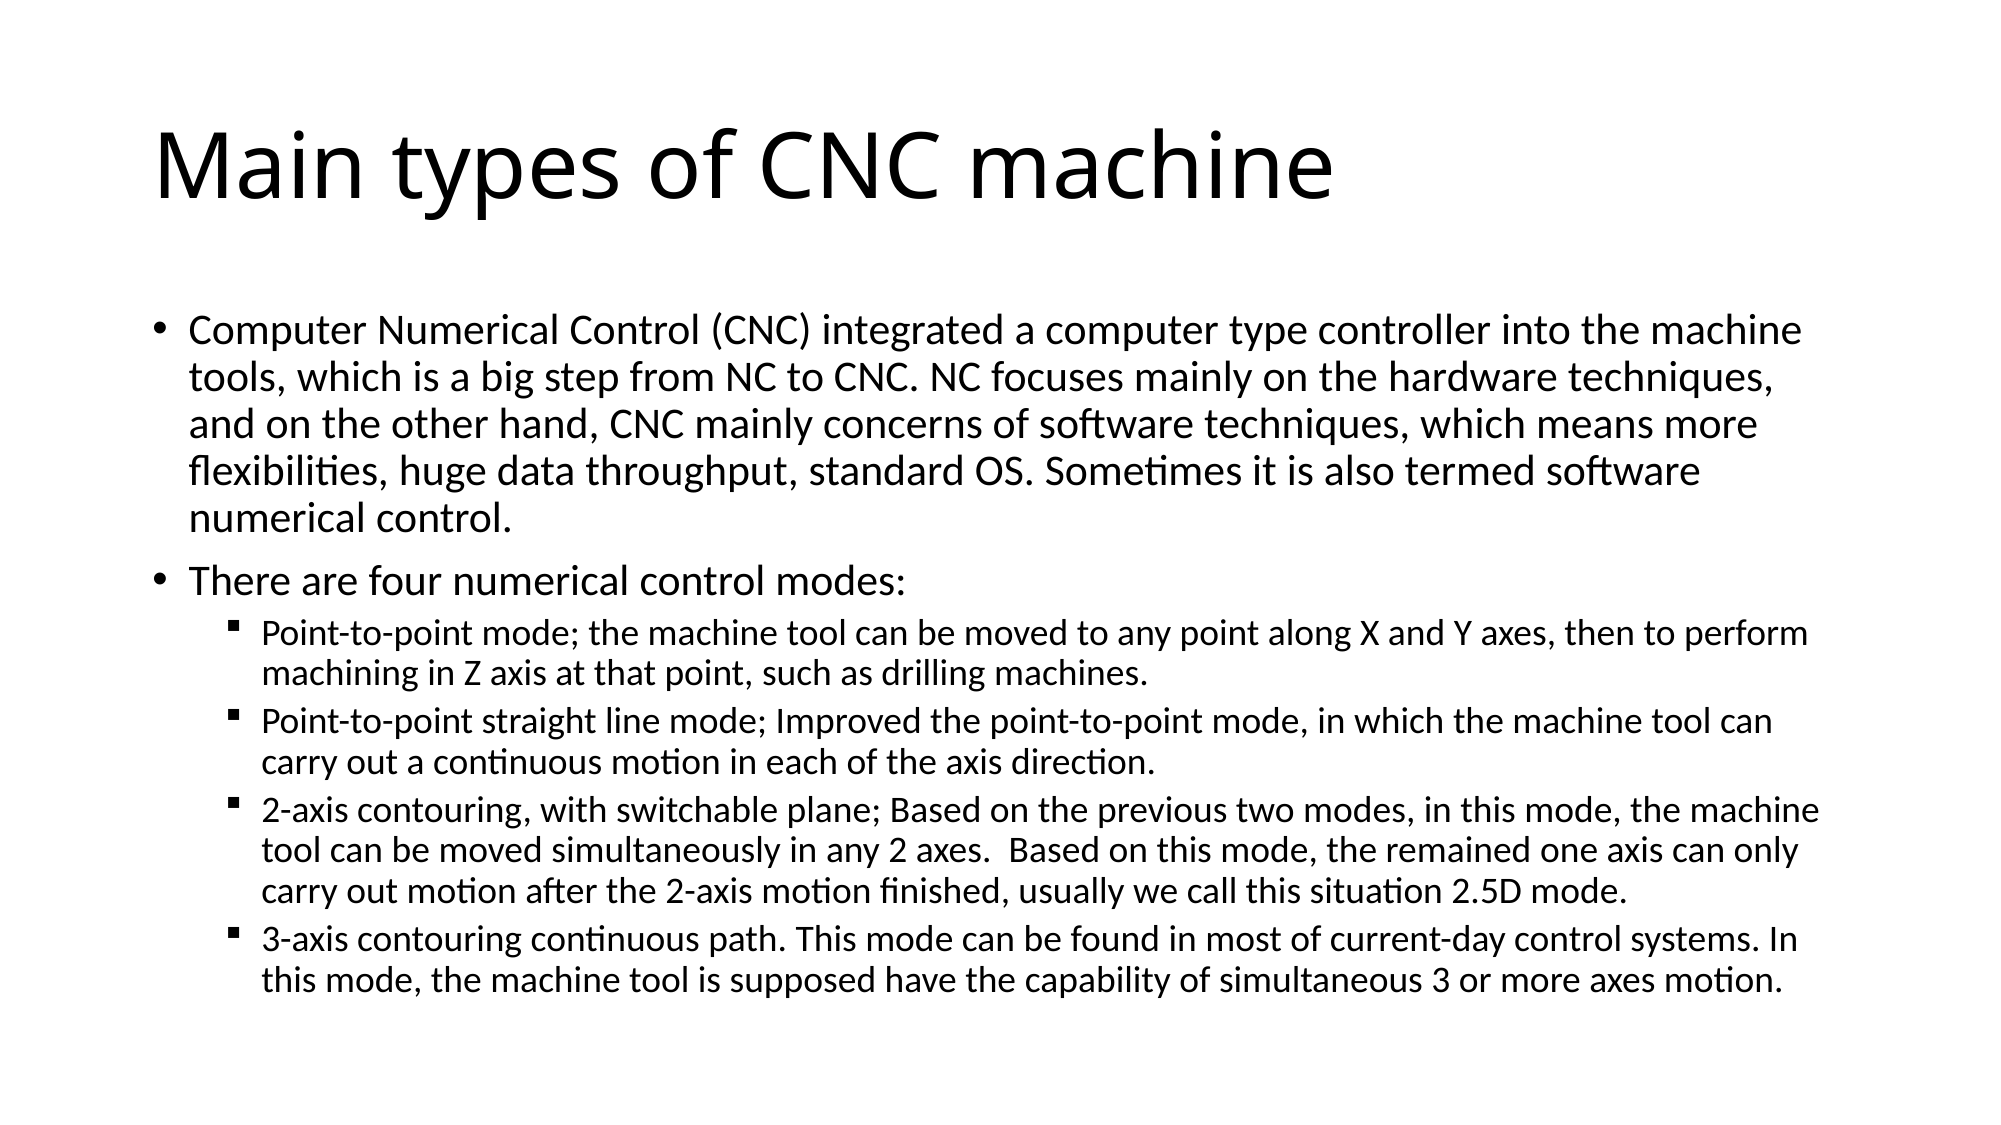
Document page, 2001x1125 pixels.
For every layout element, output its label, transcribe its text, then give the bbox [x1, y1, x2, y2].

list Computer Numerical Control (CNC) integrated a computer type controller into the machine tools, which is a big step from NC to CNC. NC focuses mainly on the hardware techniques, and on the other hand, CNC mainly concerns of software techniques, which means more flexibilities, huge data throughput, standard OS. Sometimes it is also termed software numerical control. There are four numerical control modes: Point-to-point mode; the machine tool can be moved to any point along X and Y axes, then to perform machining in Z axis at that point, such as drilling machines. Point-to-point straight line mode; Improved the point-to-point mode, in which the machine tool can carry out a continuous motion in each of the axis direction. 2-axis contouring, with switchable plane; Based on the previous two modes, in this mode, the machine tool can be moved simultaneously in any 2 axes. Based on this mode, the remained one axis can only carry out motion after the 2-axis motion finished, usually we call this situation 2.5D mode. 3-axis contouring continuous path. This mode can be found in most of current-day control systems. In this mode, the machine tool is supposed have the capability of simultaneous 3 or more axes motion. [137, 299, 1863, 1014]
title Main types of CNC machine [137, 59, 1863, 278]
